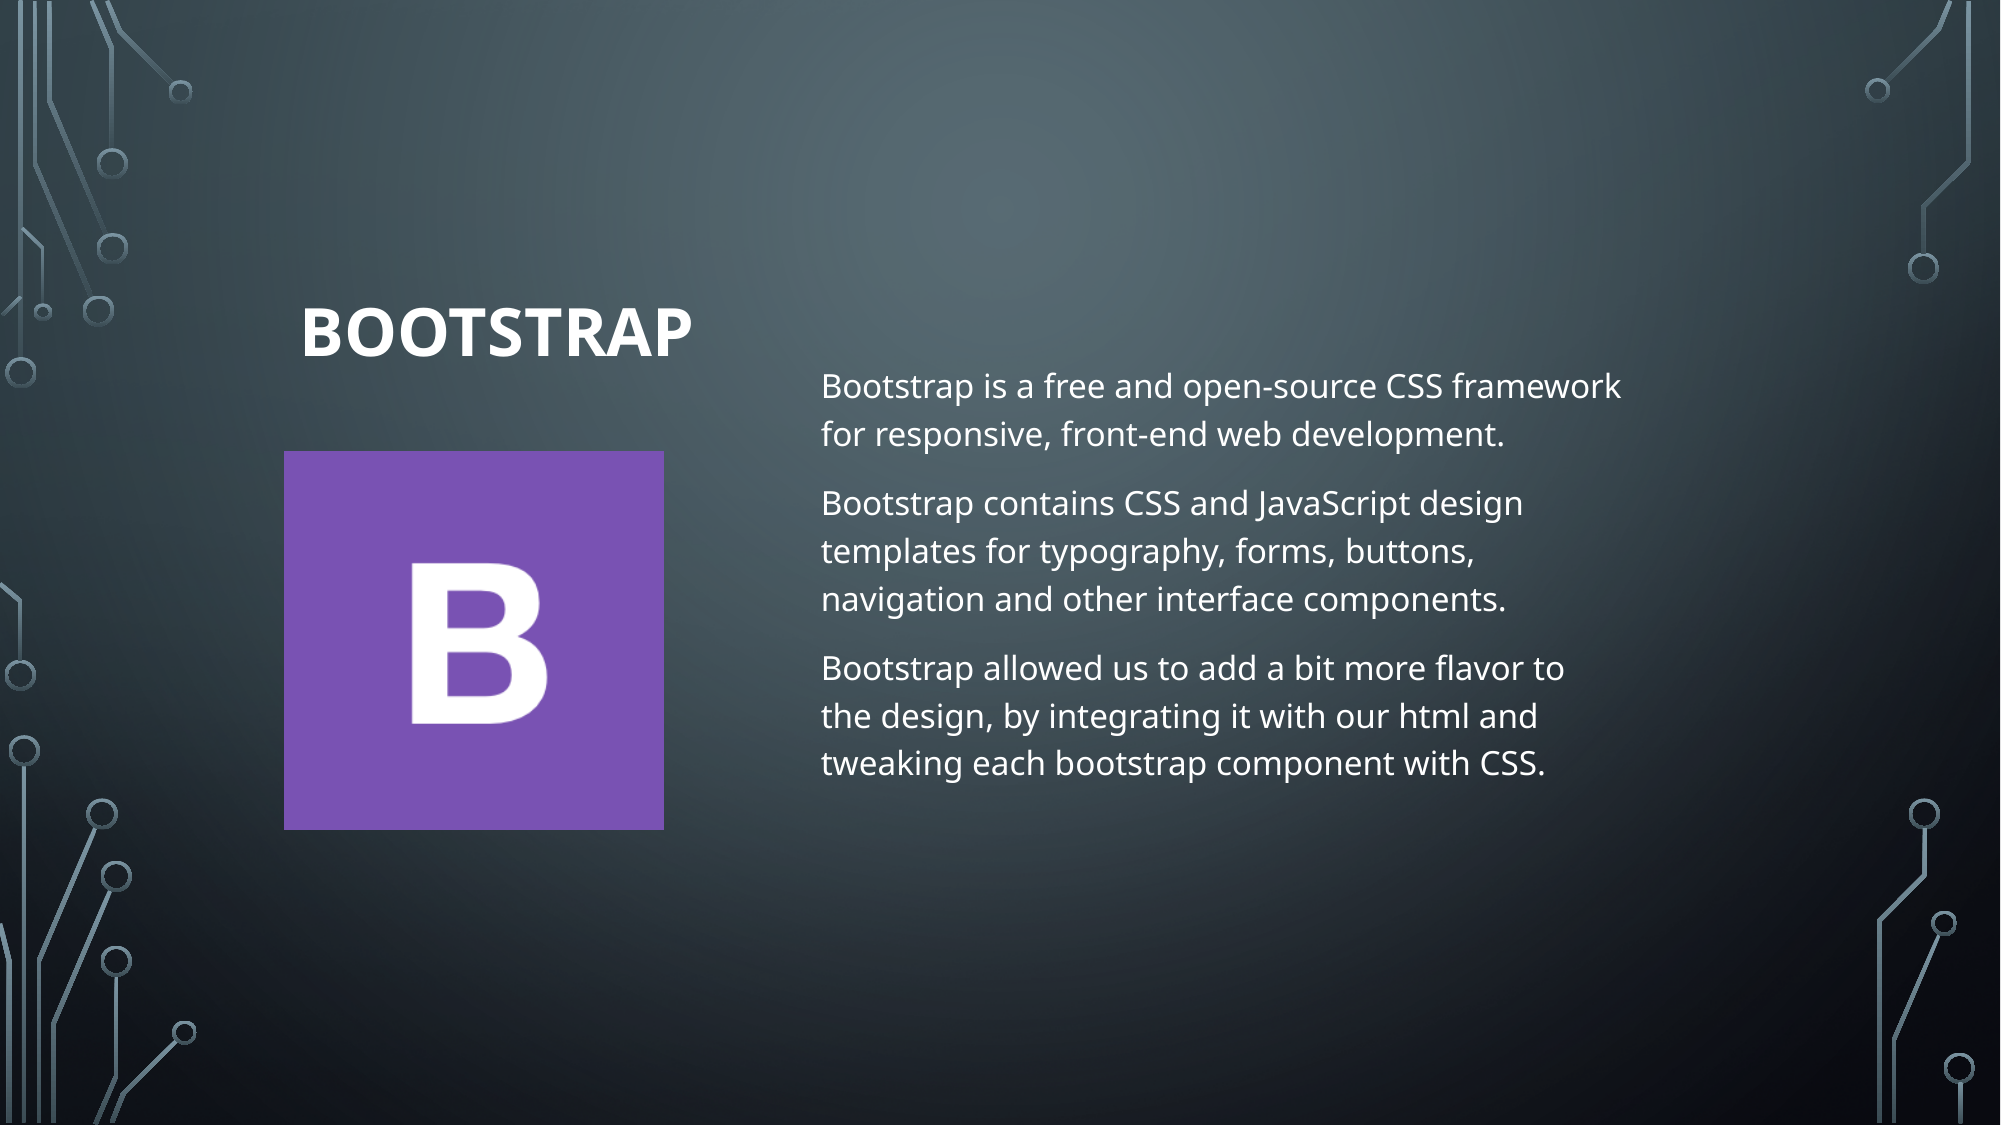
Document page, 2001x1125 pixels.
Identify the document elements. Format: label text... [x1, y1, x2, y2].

title Bootstrap [284, 109, 918, 379]
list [284, 451, 664, 831]
list Bootstrap is a free and open-source CSS framework for responsive, front-end web development. Bootstrap contains CSS and JavaScript design templates for typography, forms, buttons, navigation and other interface components. Bootstrap allowed us to add a bit more flavor to the design, by integrating it with our html and tweaking each bootstrap component with CSS. [805, 350, 1642, 932]
